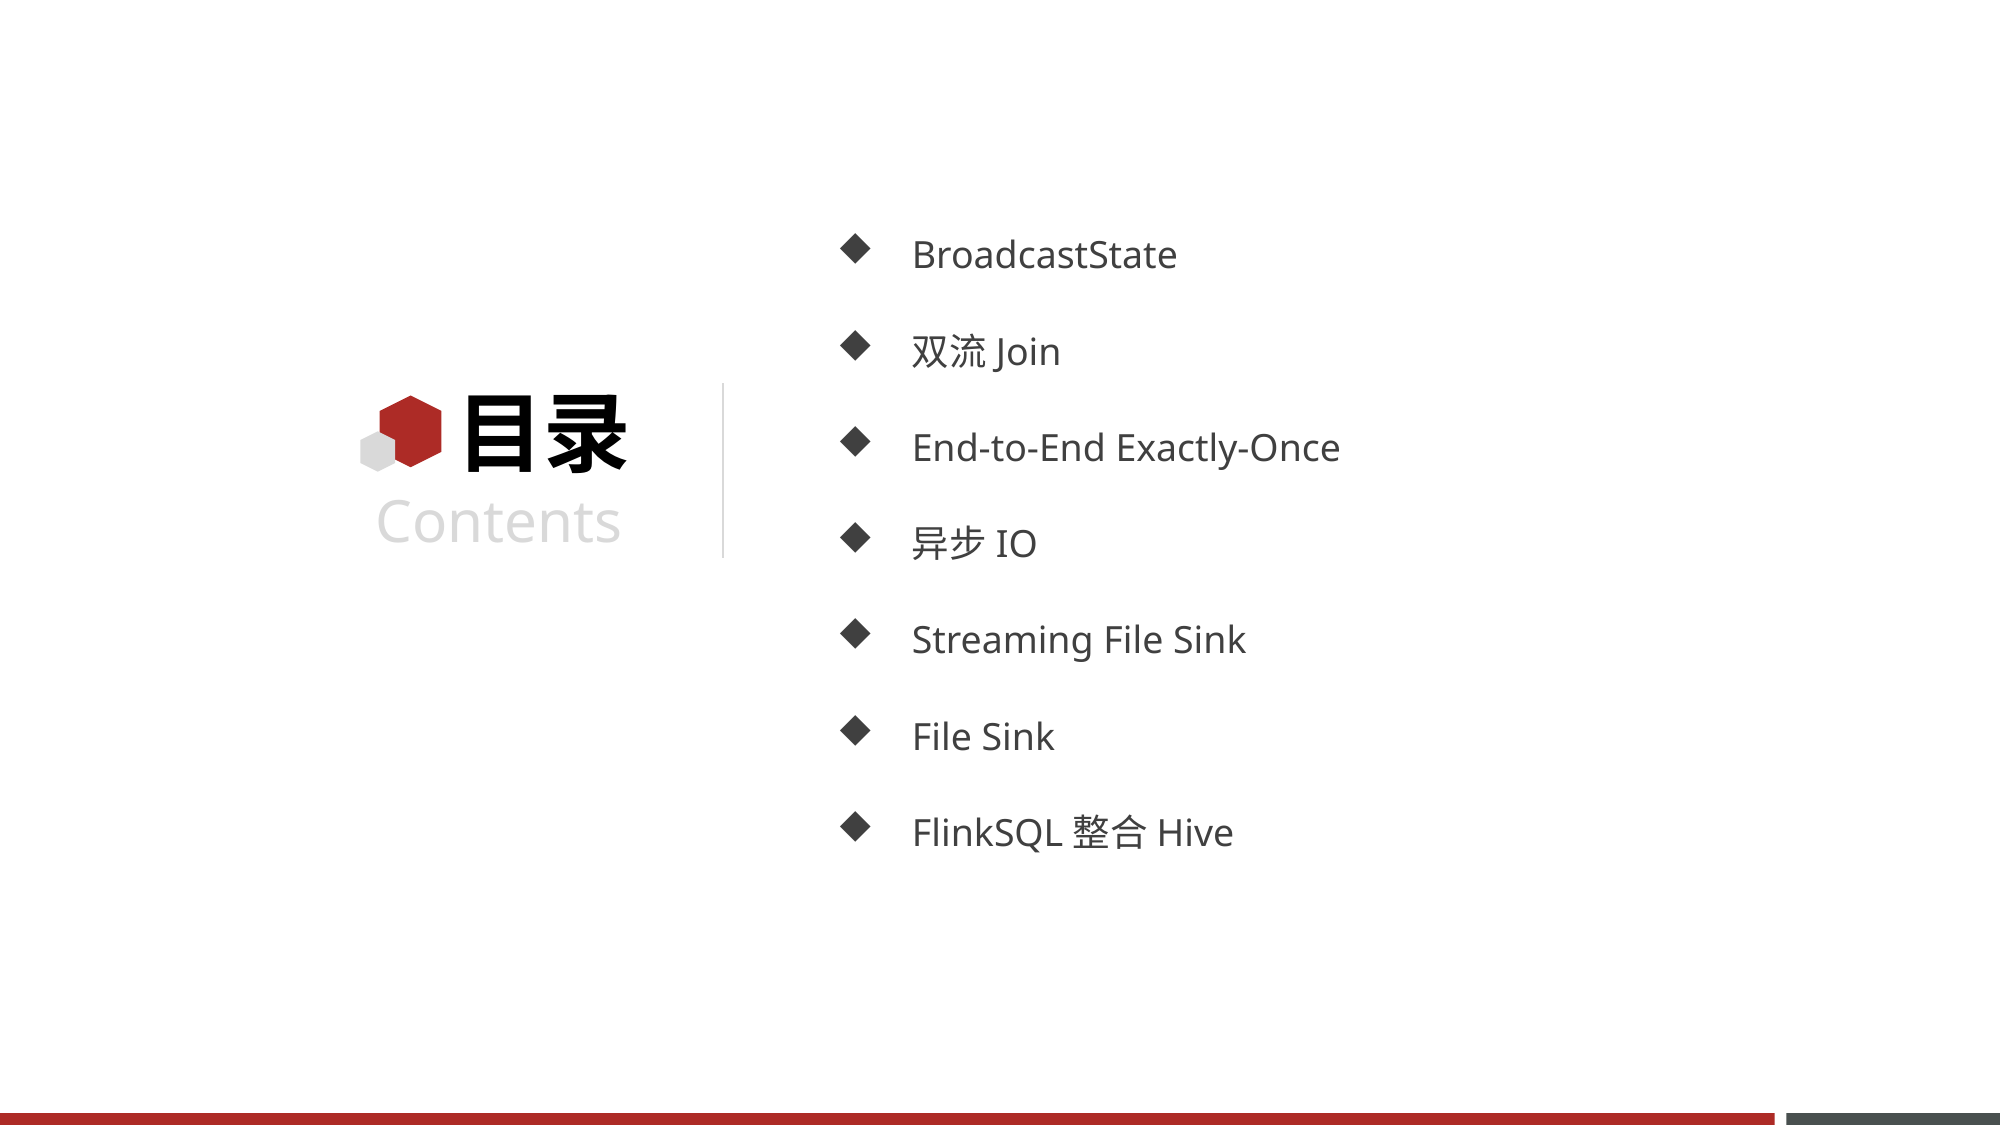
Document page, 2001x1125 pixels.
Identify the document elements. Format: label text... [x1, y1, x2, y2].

list BroadcastState 双流Join End-to-End Exactly-Once 异步IO Streaming File Sink File Sink FlinkSQL整合Hive [822, 132, 1802, 909]
